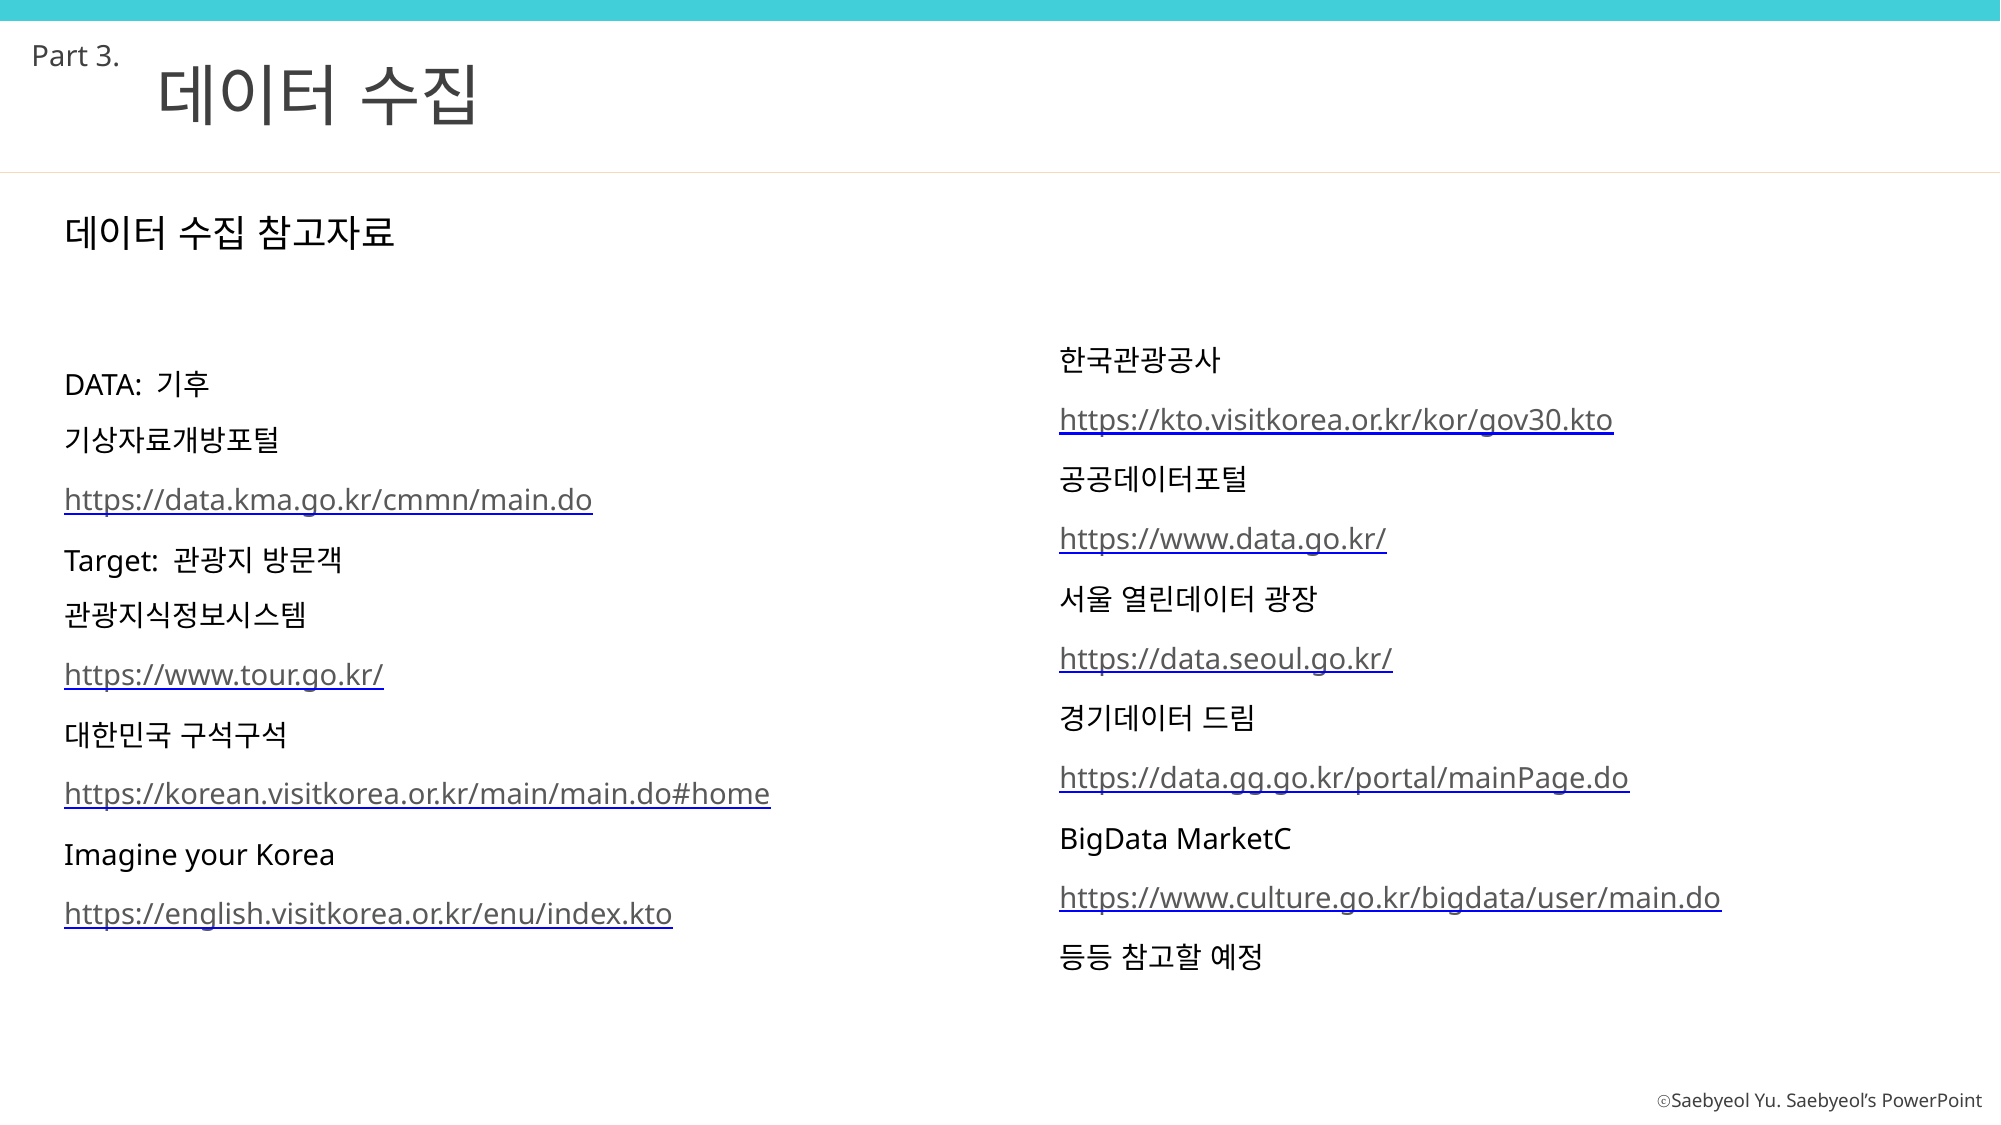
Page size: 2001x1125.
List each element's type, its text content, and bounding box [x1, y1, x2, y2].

text_box Part 3. [16, 29, 300, 80]
text_box 데이터 수집 [141, 46, 498, 142]
text_box 한국관광공사 https://kto.visitkorea.or.kr/kor/gov30.kto 공공데이터포털 https://www.data.go.kr/ 서울 열린데이터 광장 https://data.seoul.go.kr/ 경기데이터 드림 https://data.gg.go.kr/portal/mainPage.do BigData MarketC https://www.culture.go.kr/bigdata/user/main.do 등등 참고할 예정 [1044, 268, 1867, 1117]
text_box 데이터 수집 참고자료 DATA: 기후 기상자료개방포털 https://data.kma.go.kr/cmmn/main.do Target: 관광지 방문객 관광지식정보시스템 https://www.tour.go.kr/ 대한민국 구석구석 https://korean.visitkorea.or.kr/main/main.do#home Imagine your Korea https://english.visitkorea.or.kr/enu/index.kto [49, 203, 872, 1078]
text_box [0, 0, 2000, 22]
